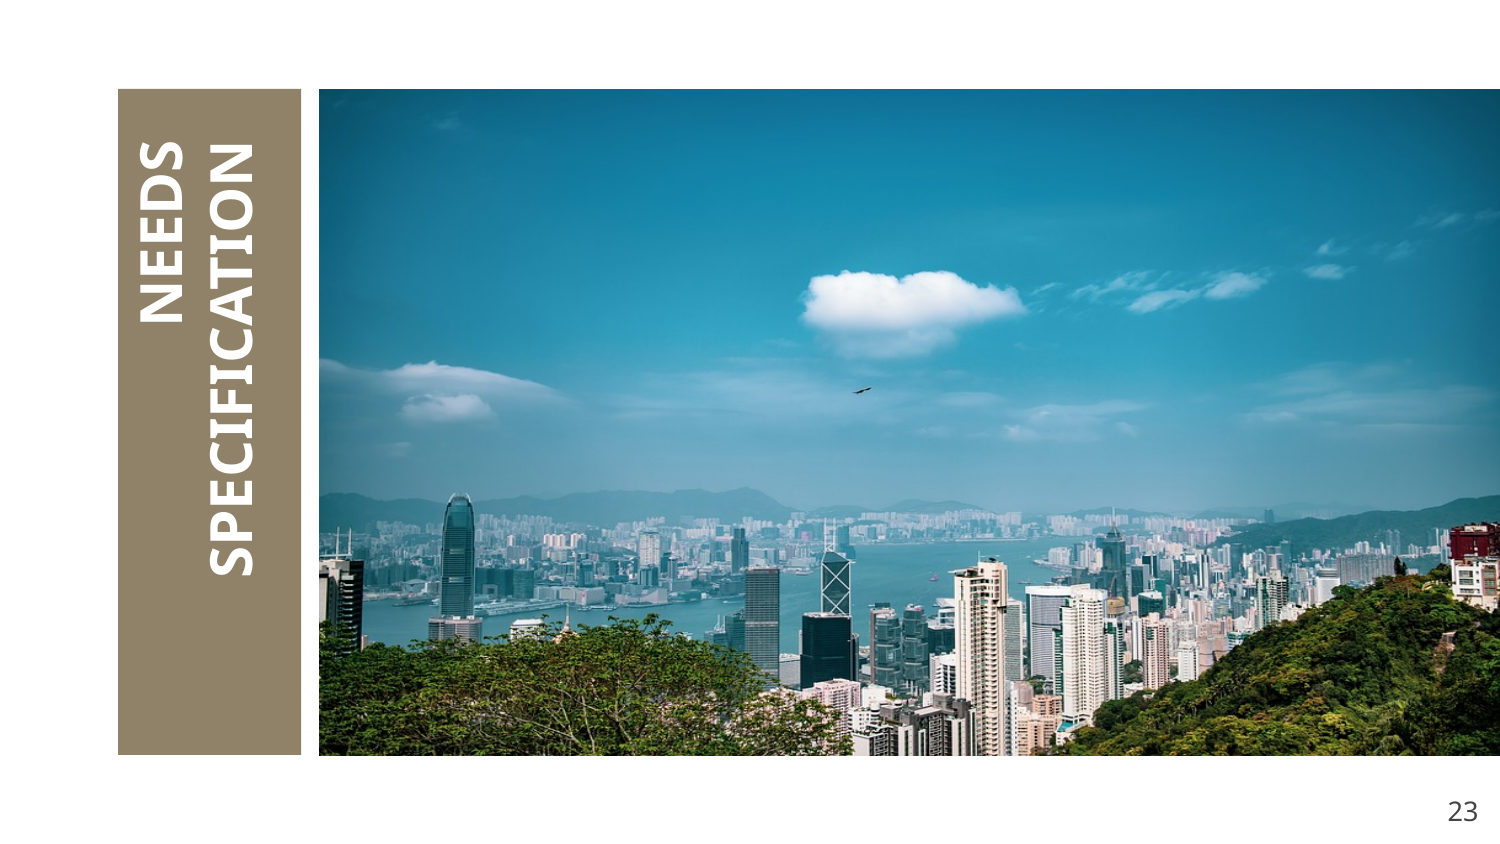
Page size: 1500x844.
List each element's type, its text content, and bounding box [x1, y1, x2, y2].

title NEEDS SPECIFICATION [131, 125, 280, 600]
text_box [118, 88, 302, 755]
picture [319, 89, 1500, 757]
slide_number ‹#› [1403, 779, 1494, 844]
